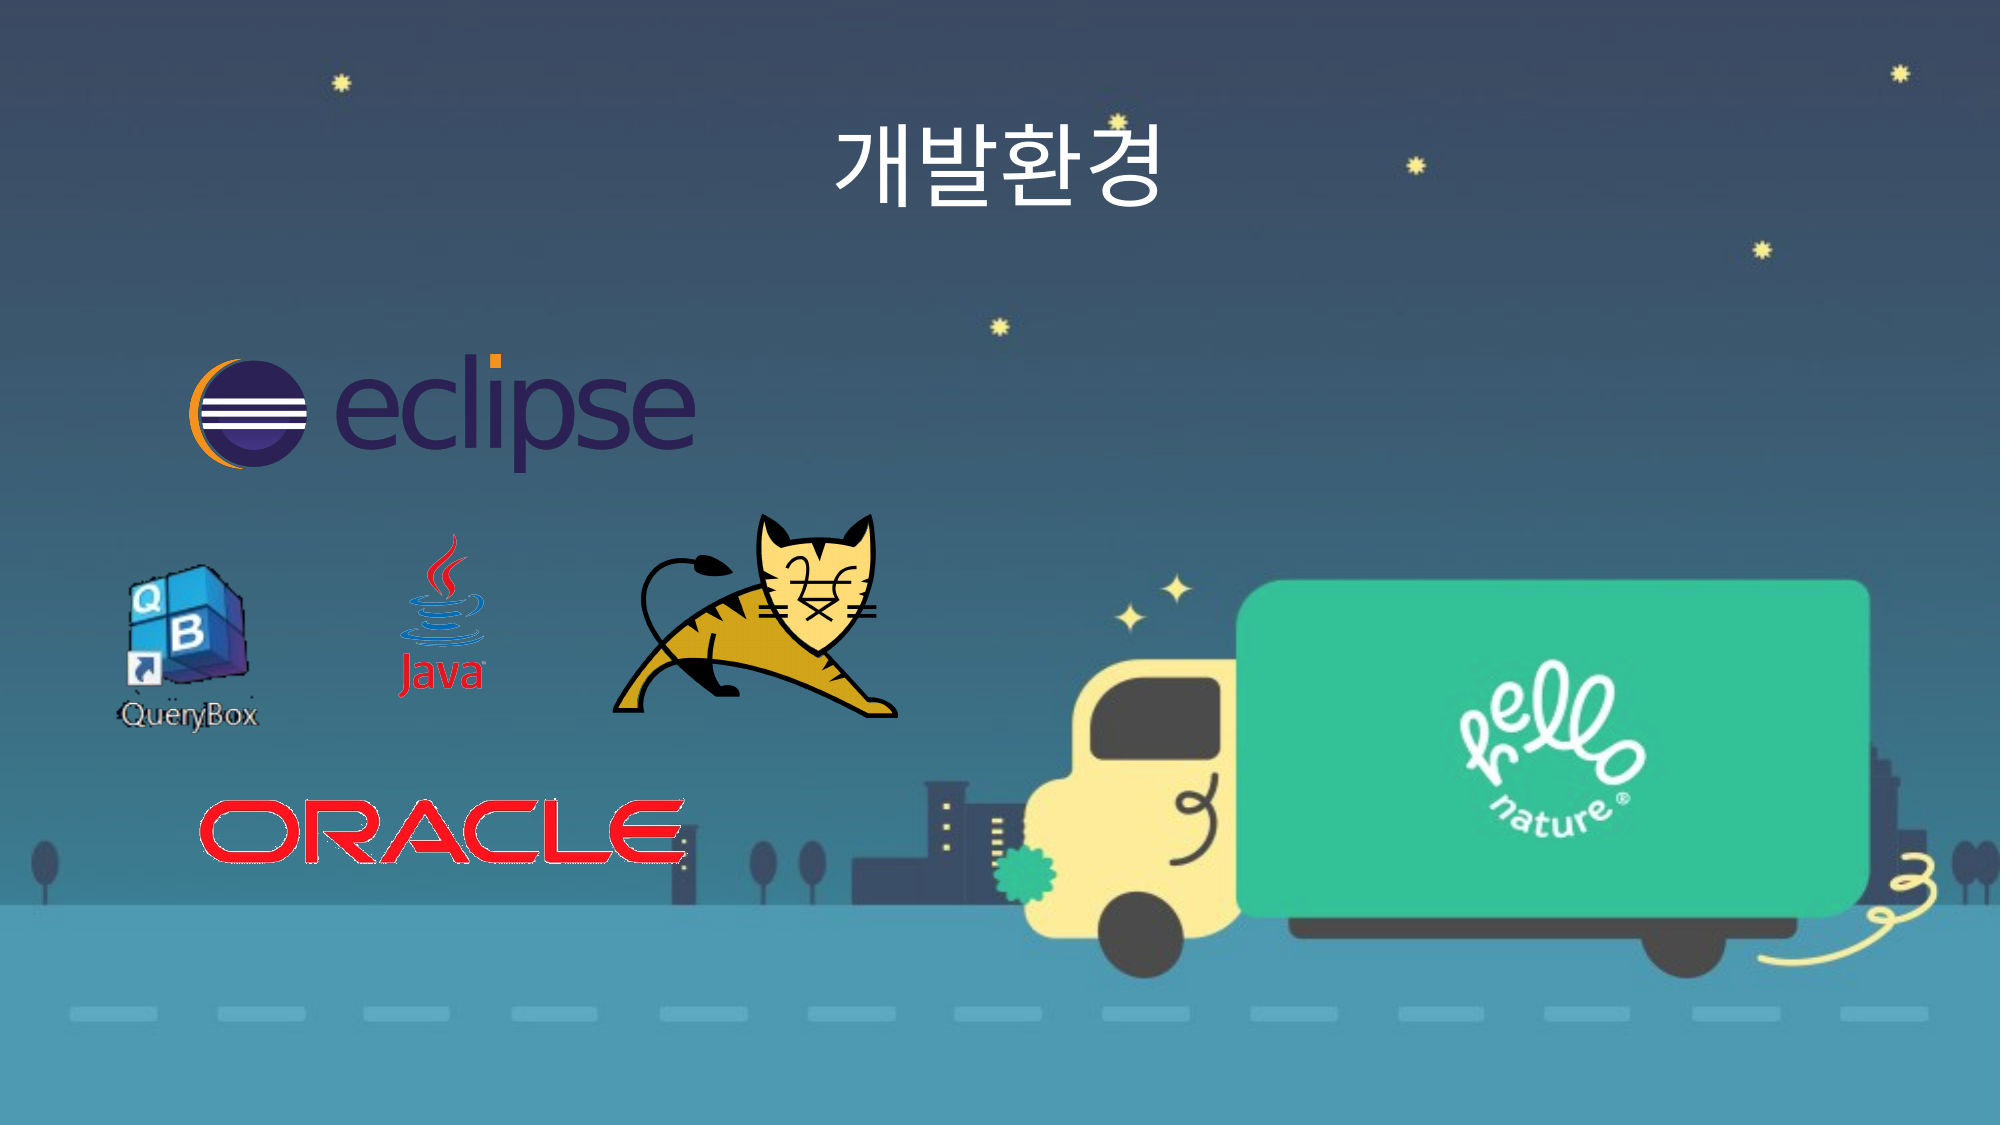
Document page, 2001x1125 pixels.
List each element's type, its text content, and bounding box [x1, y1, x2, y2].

picture [107, 509, 899, 970]
picture [189, 354, 695, 473]
text_box 개발환경 [249, 68, 1750, 273]
